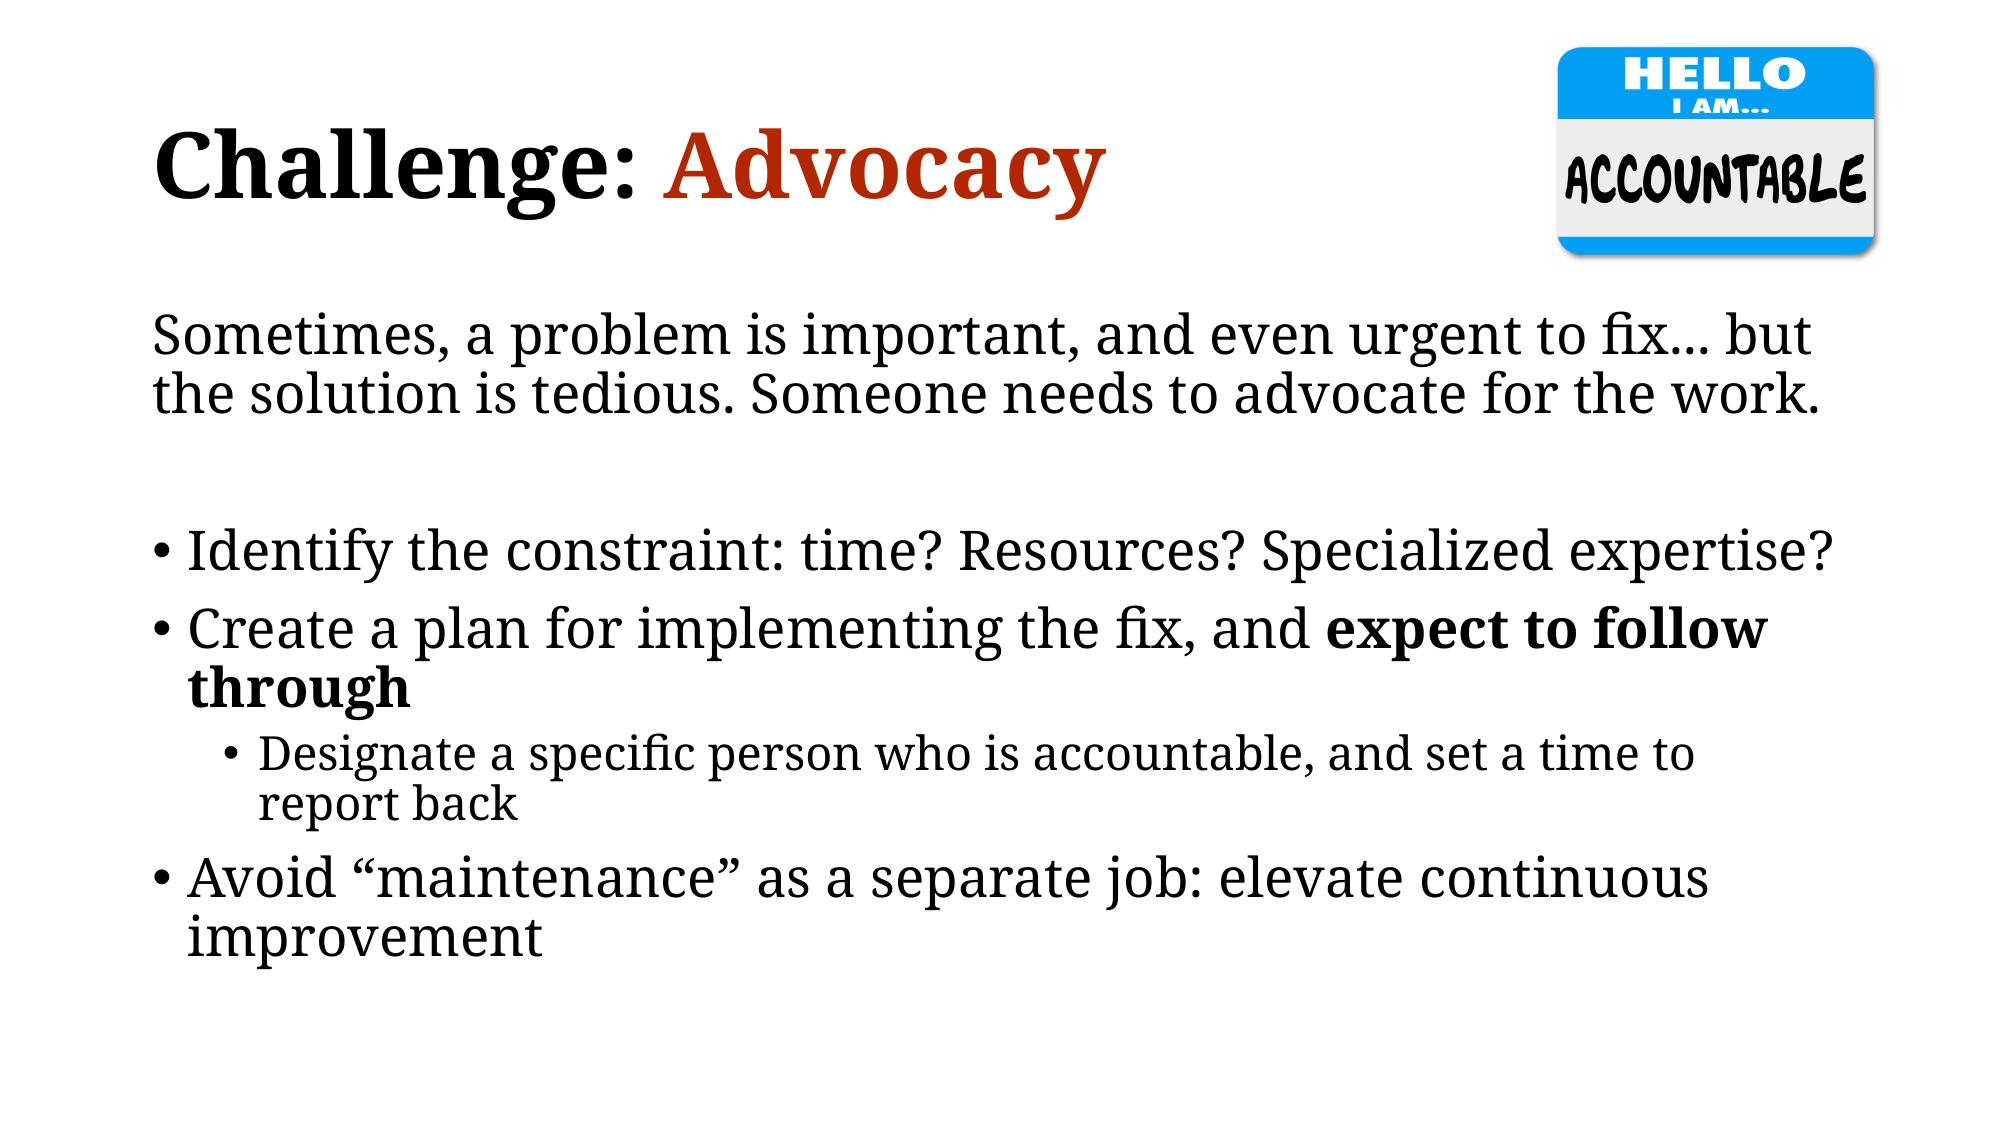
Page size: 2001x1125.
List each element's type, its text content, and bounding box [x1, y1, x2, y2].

picture [1549, 37, 1884, 267]
list Sometimes, a problem is important, and even urgent to fix... but the solution is tedious. Someone needs to advocate for the work. Identify the constraint: time? Resources? Specialized expertise? Create a plan for implementing the fix, and expect to follow through Designate a specific person who is accountable, and set a time to report back Avoid “maintenance” as a separate job: elevate continuous improvement [137, 299, 1863, 1014]
title Challenge: Advocacy [137, 59, 1863, 278]
